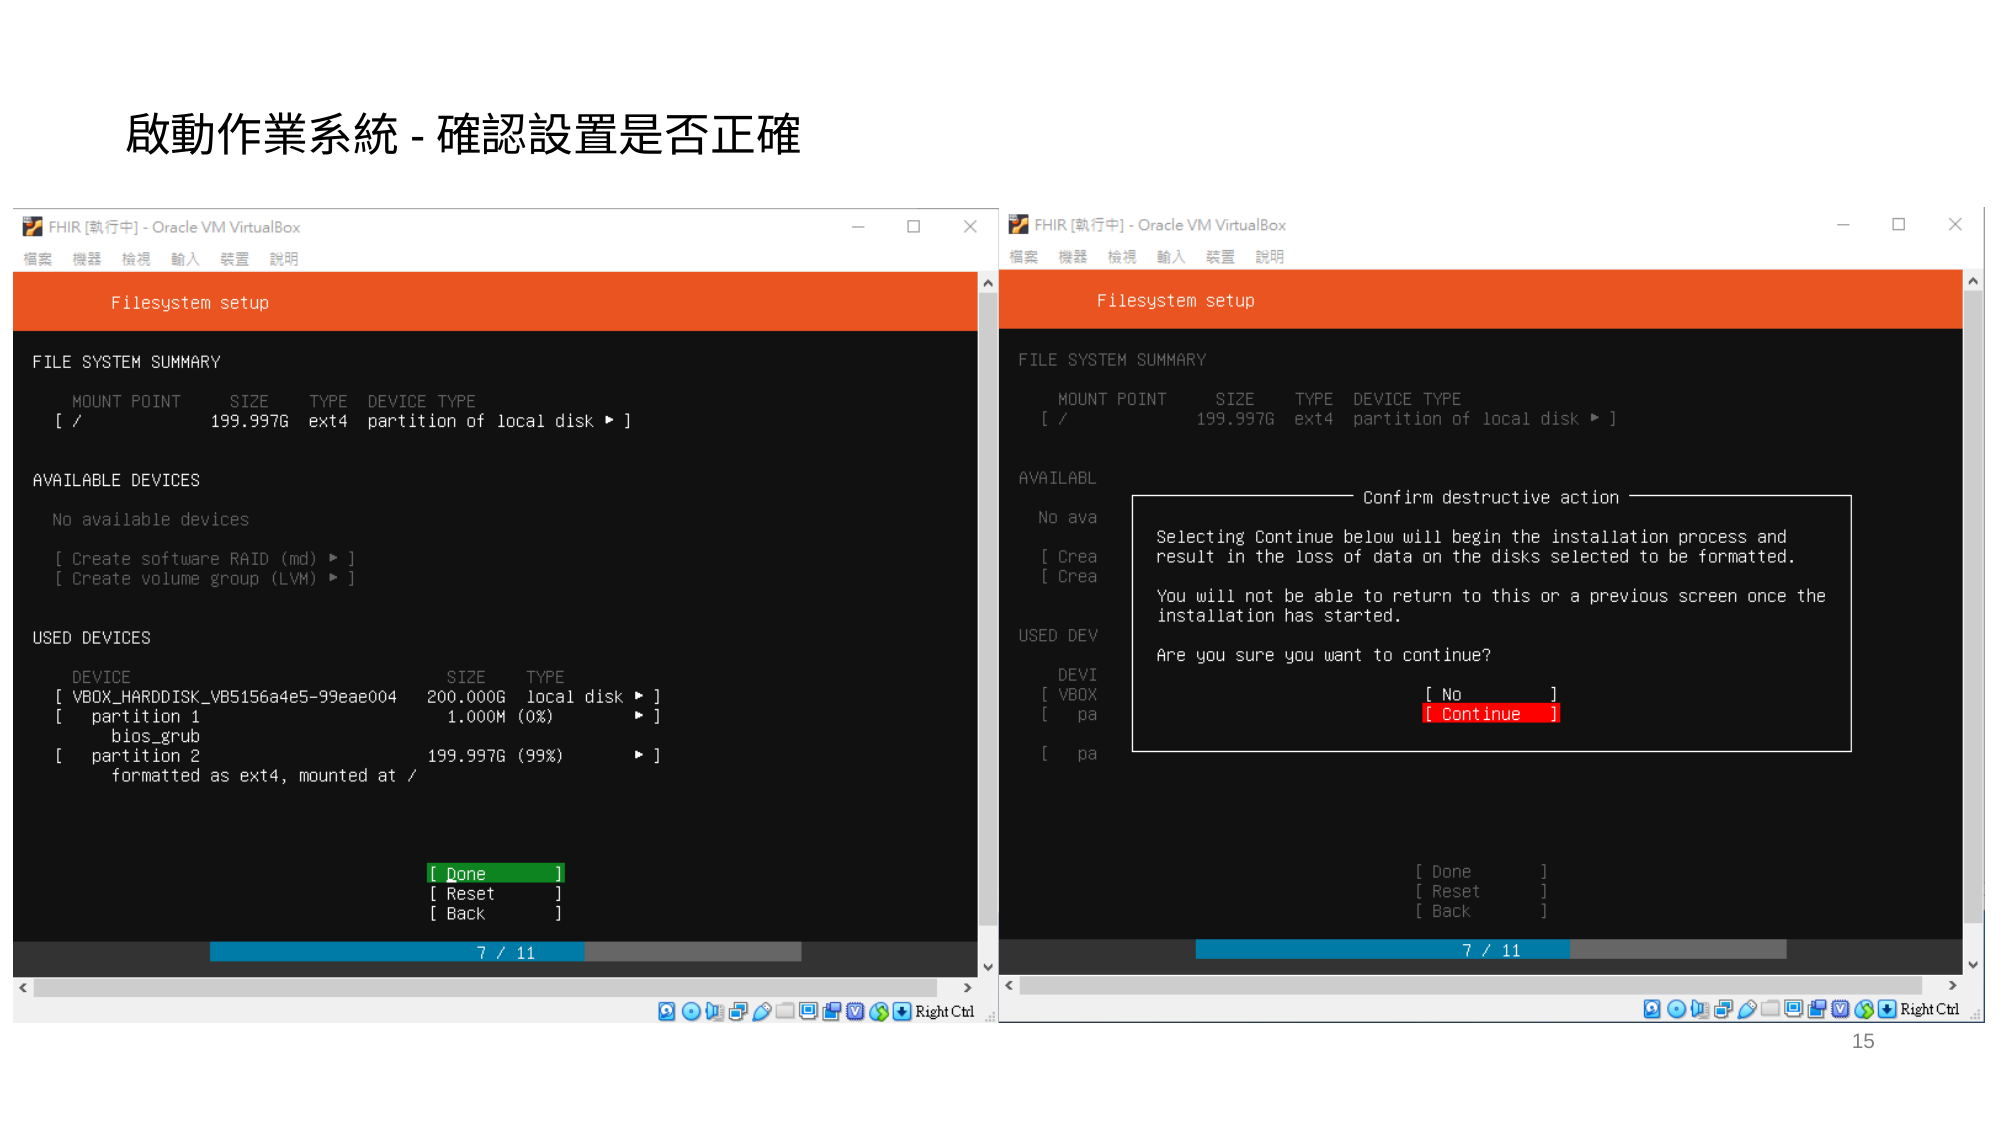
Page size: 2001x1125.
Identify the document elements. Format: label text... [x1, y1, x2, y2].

picture [13, 207, 1985, 1023]
slide_number 15 [1412, 1023, 1890, 1057]
title 啟動作業系統-確認設置是否正確 [109, 0, 1890, 169]
